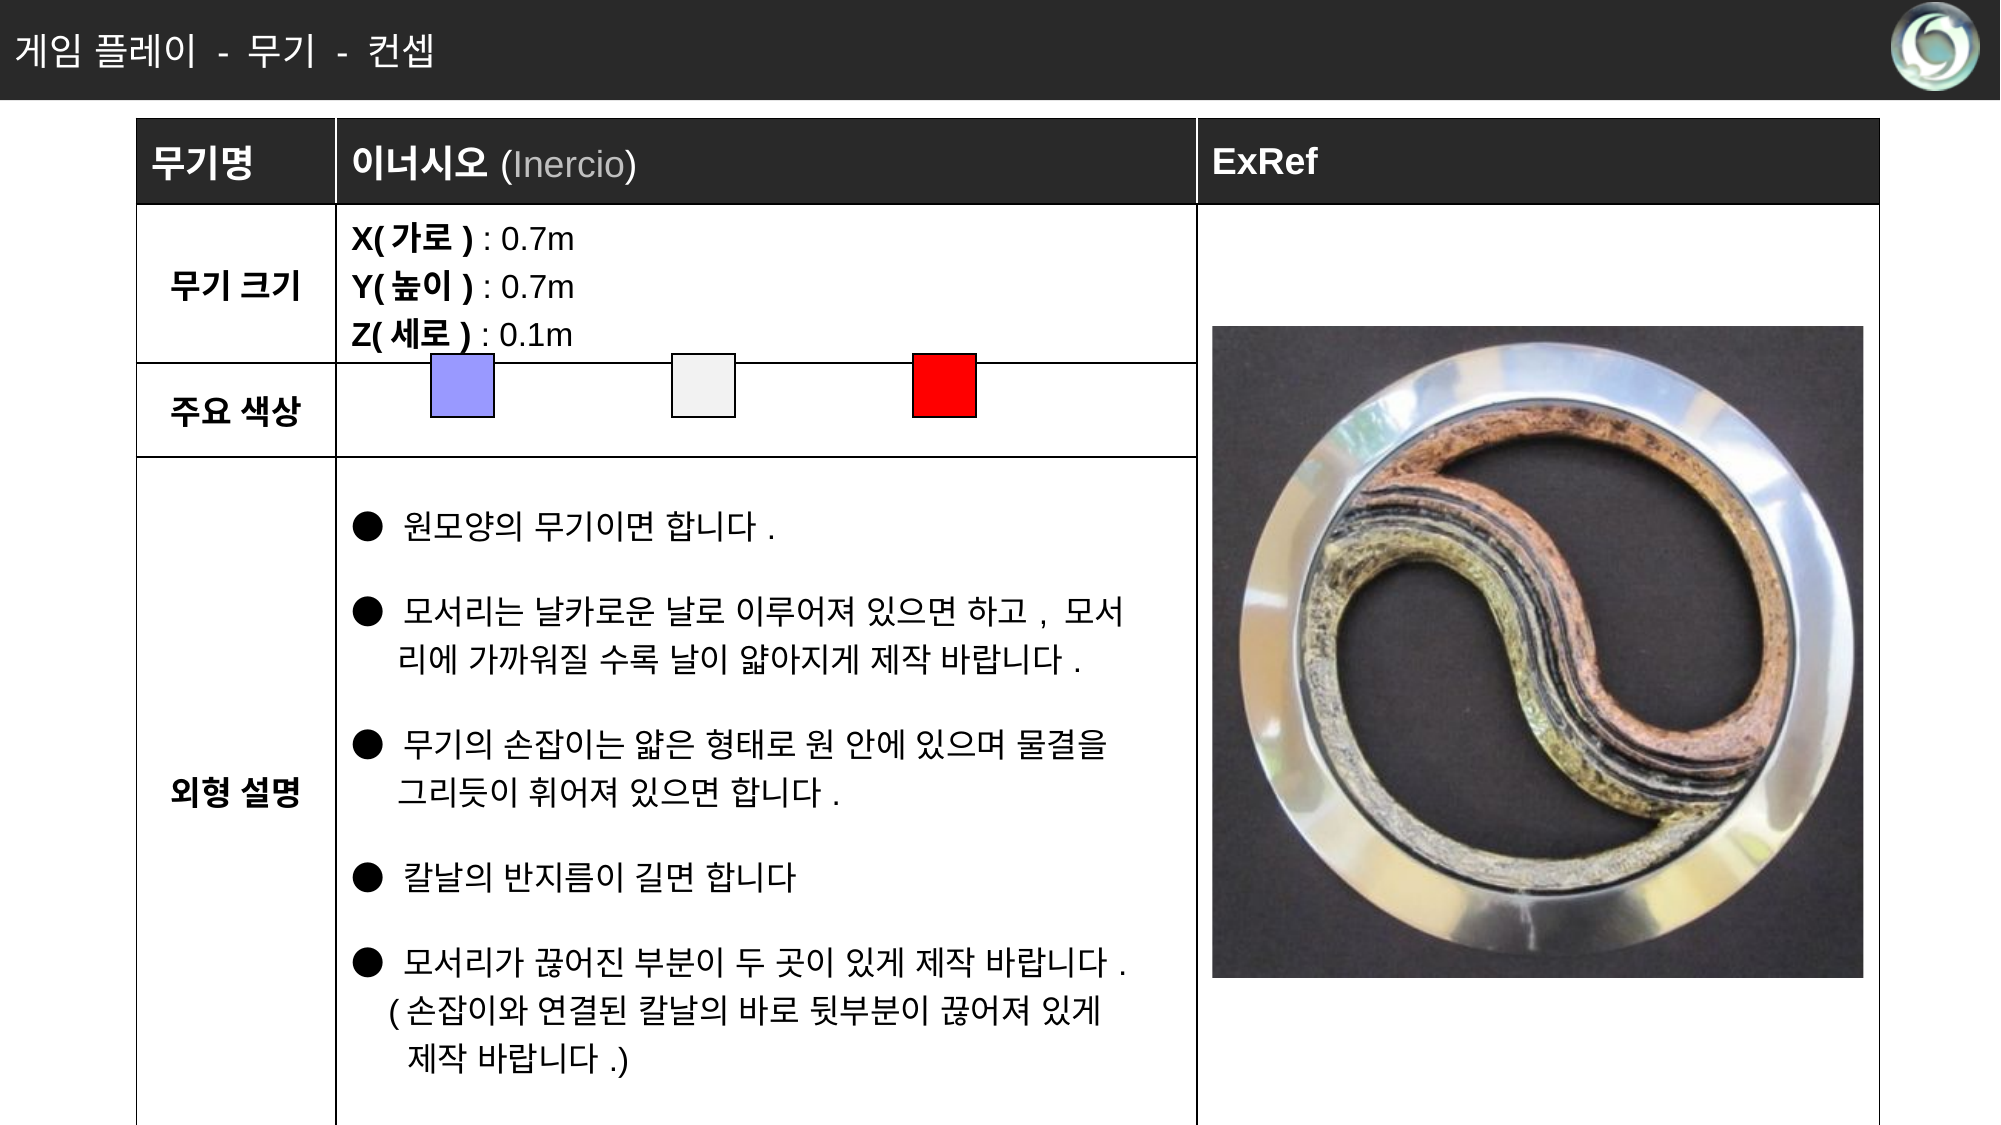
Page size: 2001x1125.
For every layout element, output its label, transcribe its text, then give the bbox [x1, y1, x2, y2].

table_cell ● 원모양의 무기이면 합니다. ● 모서리는 날카로운 날로 이루어져 있으면 하고, 모서 리에 가까워질 수록 날이 얇아지게 제작 바랍니다. ● 무기의 손잡이는 얇은 형태로 원 안에 있으며 물결을 그리듯이 휘어져 있으면 합니다. ● 칼날의 반지름이 길면 합니다 ● 모서리가 끊어진 부분이 두 곳이 있게 제작 바랍니다. (손잡이와 연결된 칼날의 바로 뒷부분이 끊어져 있게 제작 바랍니다.) [337, 458, 1196, 1125]
table_header ExRef [1198, 119, 1879, 203]
table_cell 외형 설명 [137, 458, 335, 1125]
table_cell 주요 색상 [137, 364, 335, 456]
picture [1212, 326, 1864, 978]
text_box [430, 353, 495, 418]
table_header 무기명 [137, 119, 335, 203]
text_box [671, 353, 736, 418]
table_cell X(가로) : 0.7m Y(높이) : 0.7m Z(세로) : 0.1m [337, 205, 1196, 362]
text_box [912, 353, 977, 418]
table_cell 무기 크기 [137, 205, 335, 362]
table_cell [337, 364, 1196, 456]
table_cell [1198, 205, 1879, 1125]
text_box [0, 0, 2000, 101]
table_header 이너시오(Inercio) [337, 119, 1196, 203]
